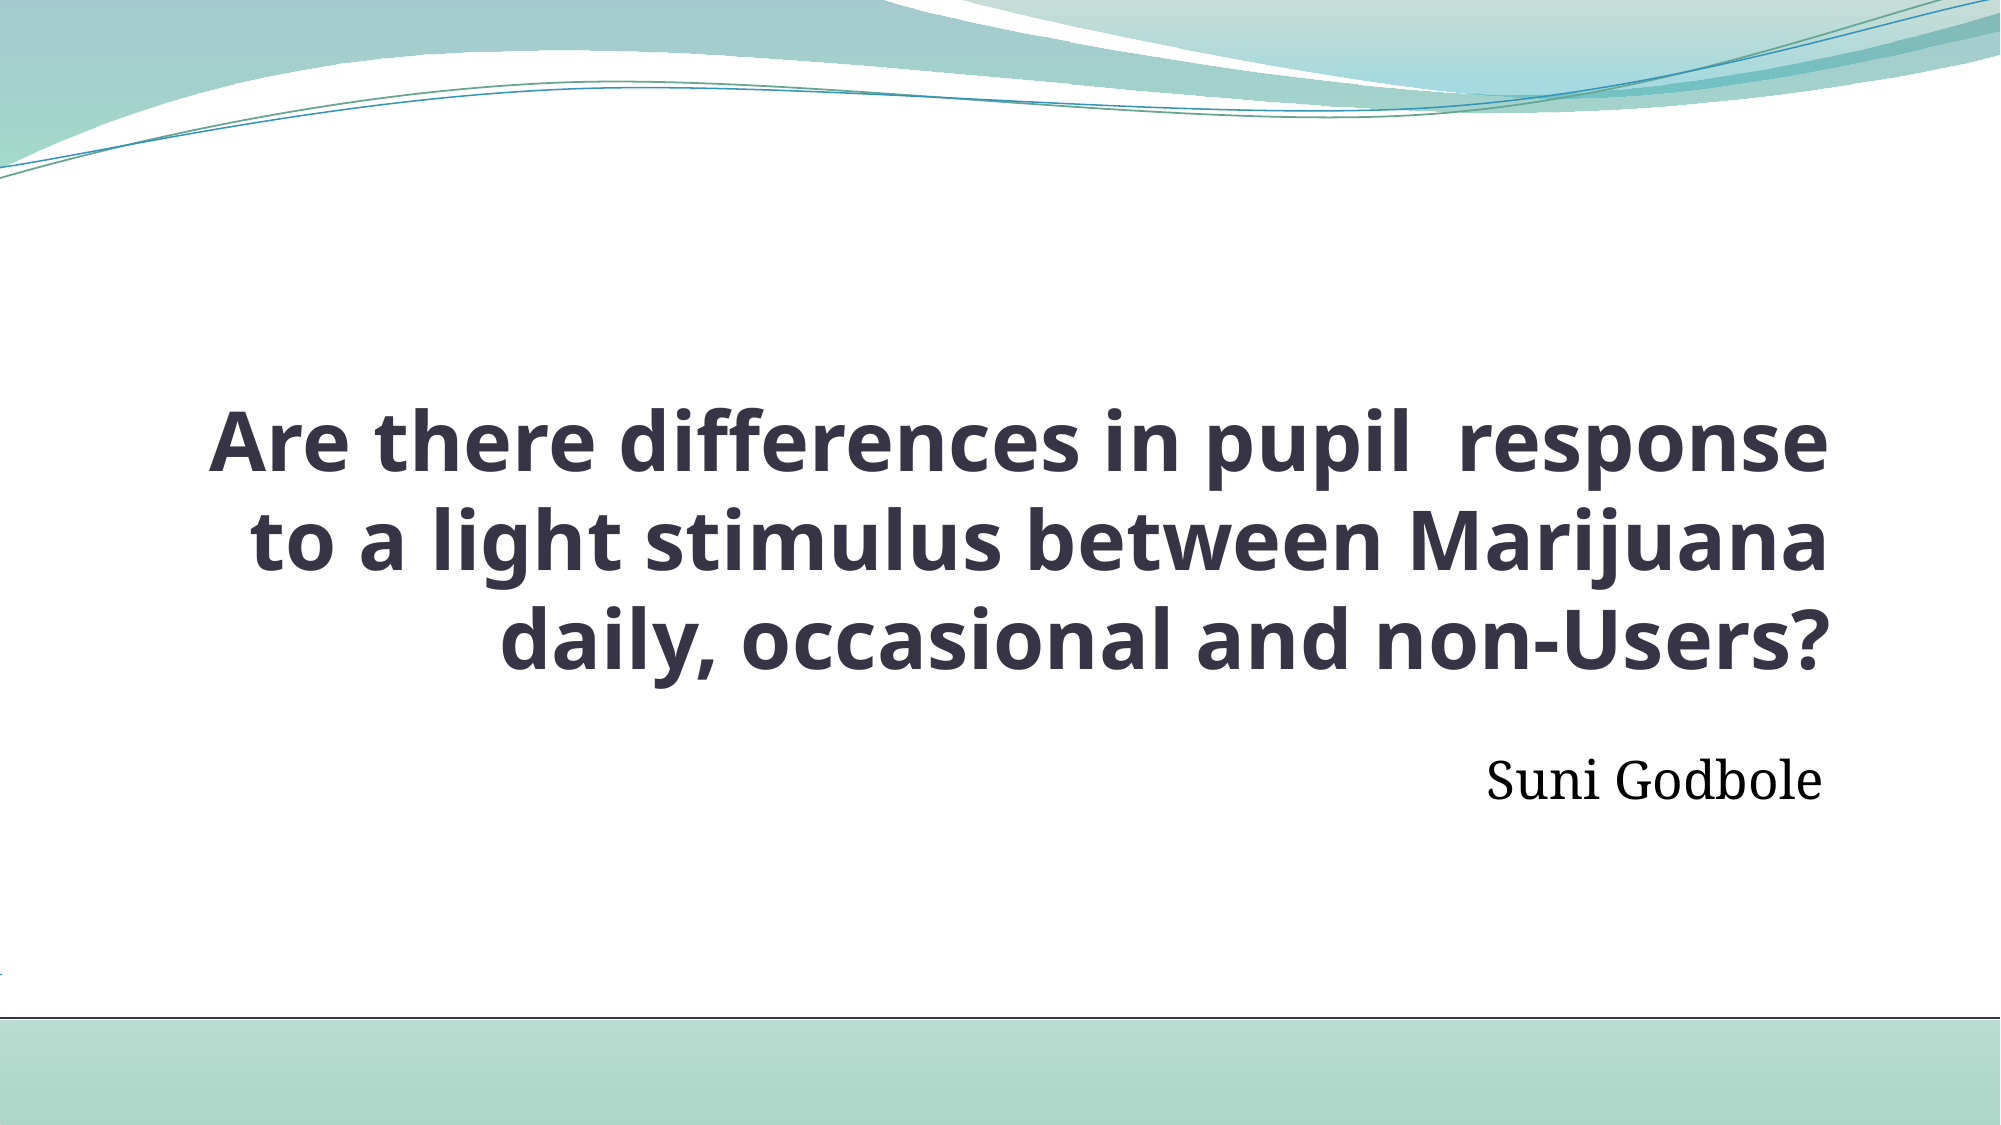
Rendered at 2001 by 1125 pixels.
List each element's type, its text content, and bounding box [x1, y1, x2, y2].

subtitle Suni Godbole [116, 738, 1835, 818]
title Are there differences in pupil response to a light stimulus between Marijuana daily, occasional and non-Users? [117, 386, 1835, 687]
